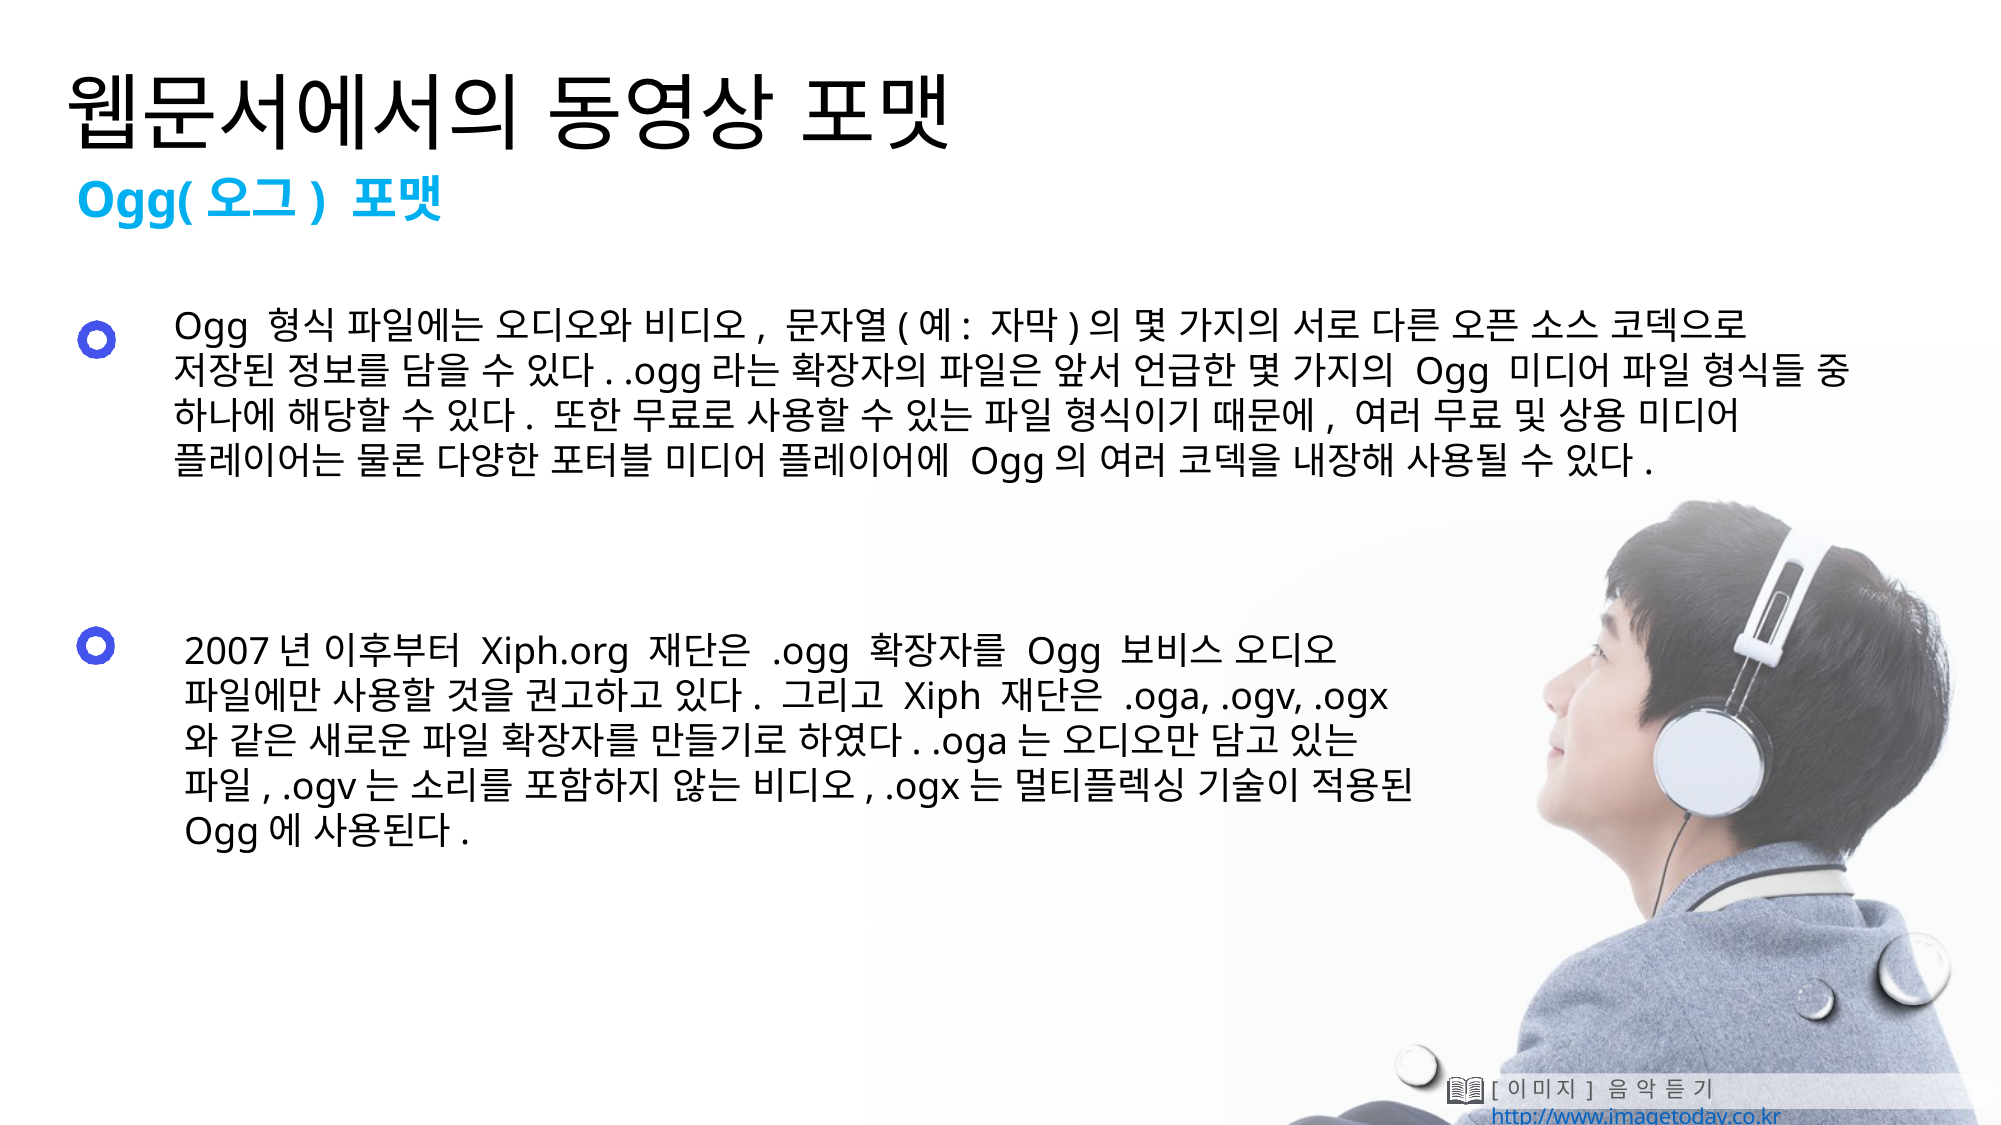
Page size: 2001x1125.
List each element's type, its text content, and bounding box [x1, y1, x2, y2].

picture [76, 626, 115, 665]
text_box Ogg(오그) 포맷 [60, 160, 1061, 235]
text_box 웹문서에서의 동영상 포맷 [50, 52, 1250, 168]
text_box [1380, 907, 1983, 1113]
picture [77, 320, 116, 359]
text_box Ogg 형식 파일에는 오디오와 비디오, 문자열(예: 자막)의 몇 가지의 서로 다른 오픈 소스 코덱으로 저장된 정보를 담을 수 있다. .ogg라는 확장자의 파일은 앞서 언급한 몇 가지의 Ogg 미디어 파일 형식들 중 하나에 해당할 수 있다. 또한 무료로 사용할 수 있는 파일 형식이기 때문에, 여러 무료 및 상용 미디어 플레이어는 물론 다양한 포터블 미디어 플레이어에 Ogg의 여러 코덱을 내장해 사용될 수 있다. [158, 294, 1875, 490]
text_box 2007년 이후부터 Xiph.org 재단은 .ogg 확장자를 Ogg 보비스 오디오 파일에만 사용할 것을 권고하고 있다. 그리고 Xiph 재단은 .oga, .ogv, .ogx와 같은 새로운 파일 확장자를 만들기로 하였다. .oga는 오디오만 담고 있는 파일, .ogv는 소리를 포함하지 않는 비디오, .ogx는 멀티플렉싱 기술이 적용된 Ogg에 사용된다. [169, 619, 865, 859]
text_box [865, 339, 2000, 1125]
